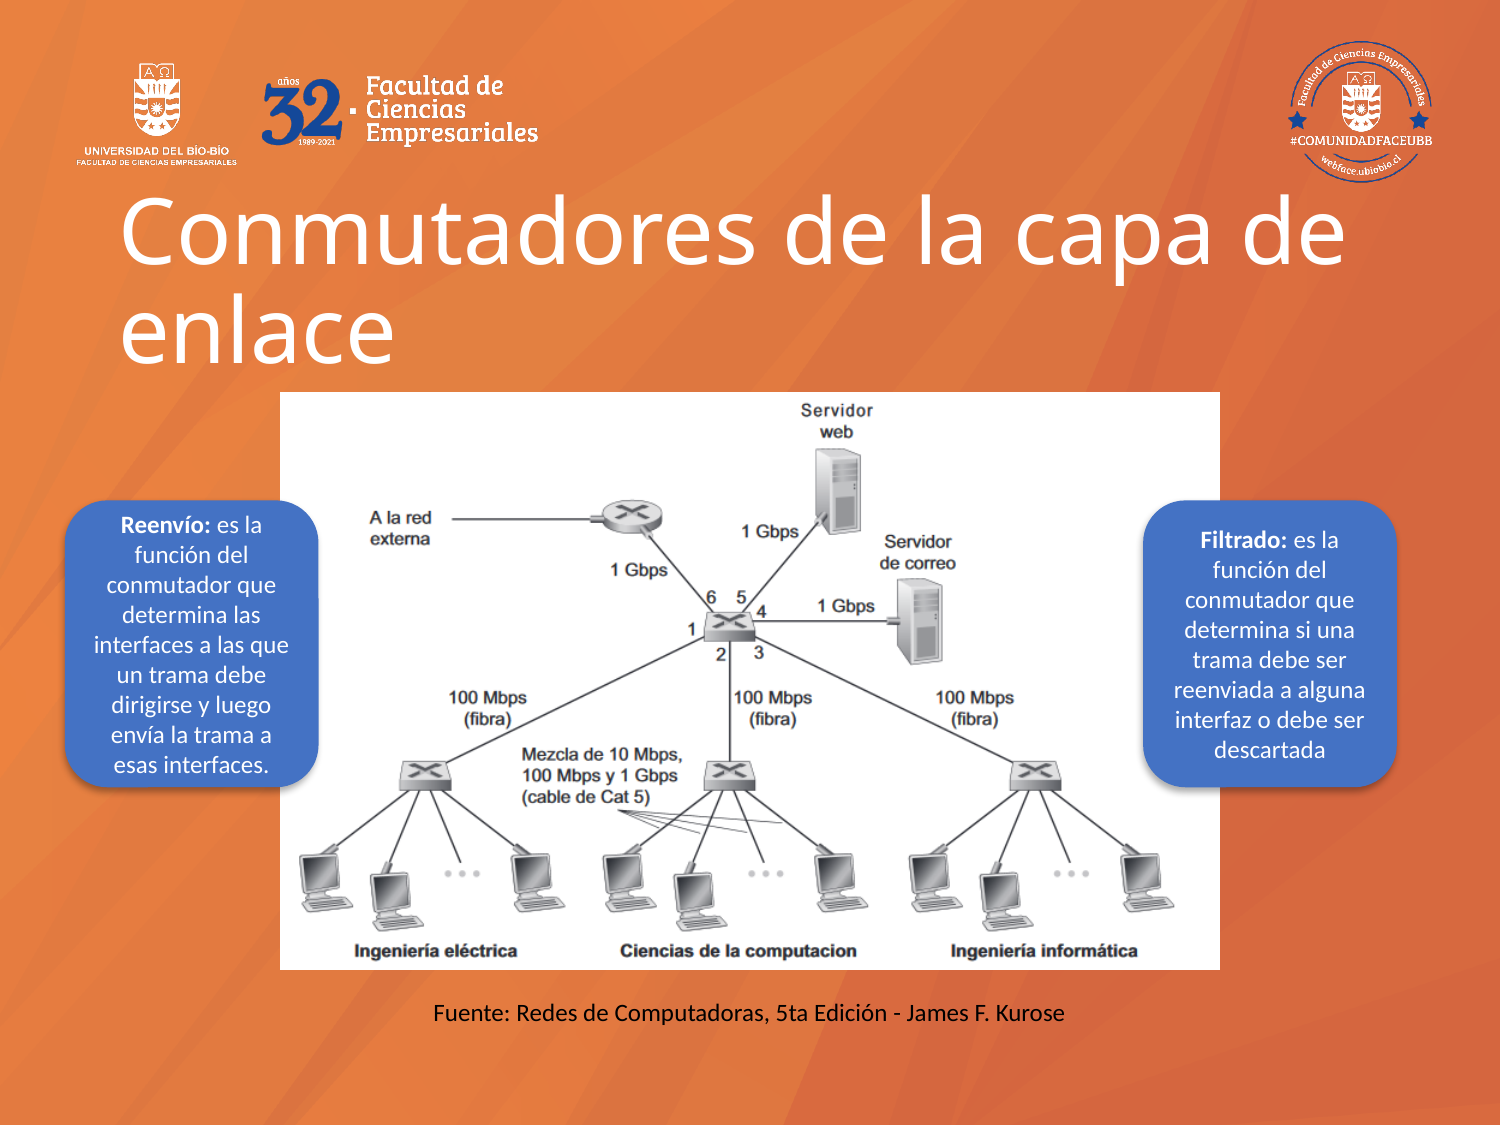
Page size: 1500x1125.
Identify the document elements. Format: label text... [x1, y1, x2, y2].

title Conmutadores de la capa de enlace [103, 175, 1397, 393]
text_box Filtrado: es la función del conmutador que determina si una trama debe ser reenviada a alguna interfaz o debe ser descartada [1220, 499, 1398, 789]
text_box Reenvío: es la función del conmutador que determina las interfaces a las que un trama debe dirigirse y luego envía la trama a esas interfaces. [63, 499, 280, 789]
text_box Fuente: Redes de Computadoras, 5ta Edición - James F. Kurose [418, 989, 1082, 1035]
picture [0, 0, 1500, 1125]
